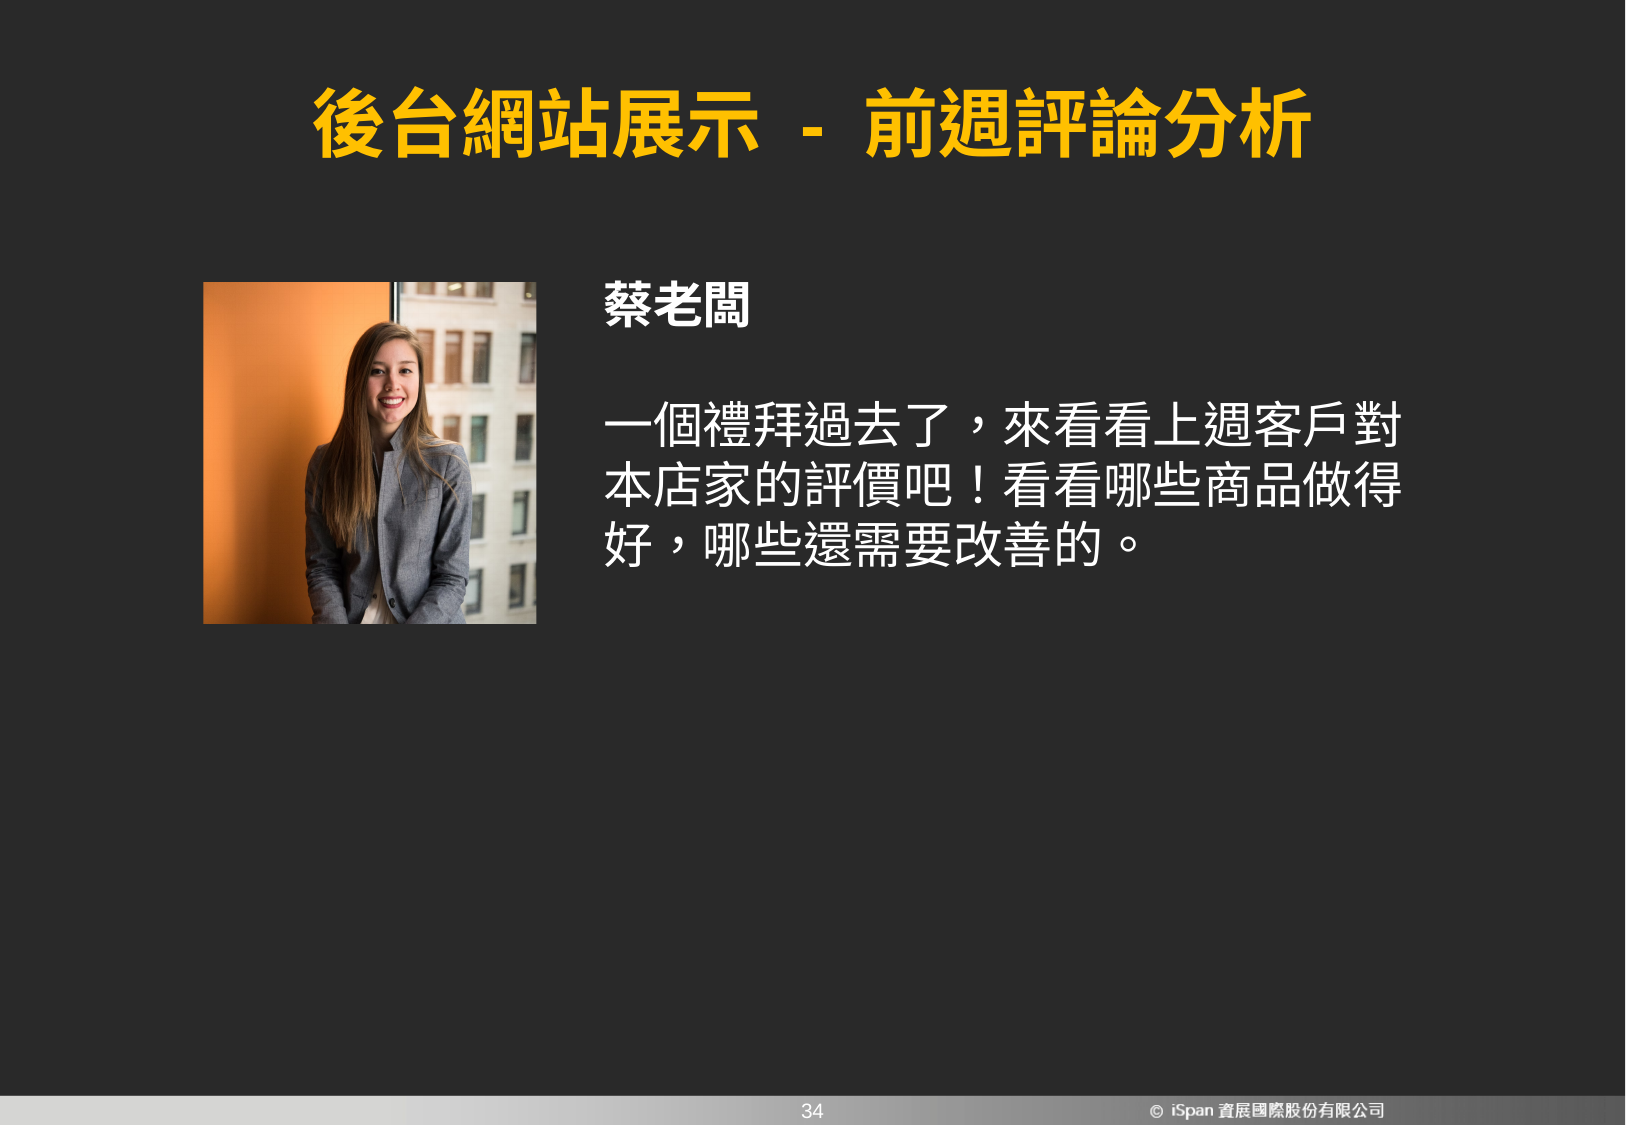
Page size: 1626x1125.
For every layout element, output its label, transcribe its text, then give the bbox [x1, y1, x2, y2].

picture [0, 0, 1626, 1125]
title 後台網站展示 - 前週評論分析 [103, 62, 1522, 181]
text_box 蔡老闆 一個禮拜過去了，來看看上週客戶對本店家的評價吧！看看哪些商品做得好，哪些還需要改善的。 [588, 258, 1460, 925]
